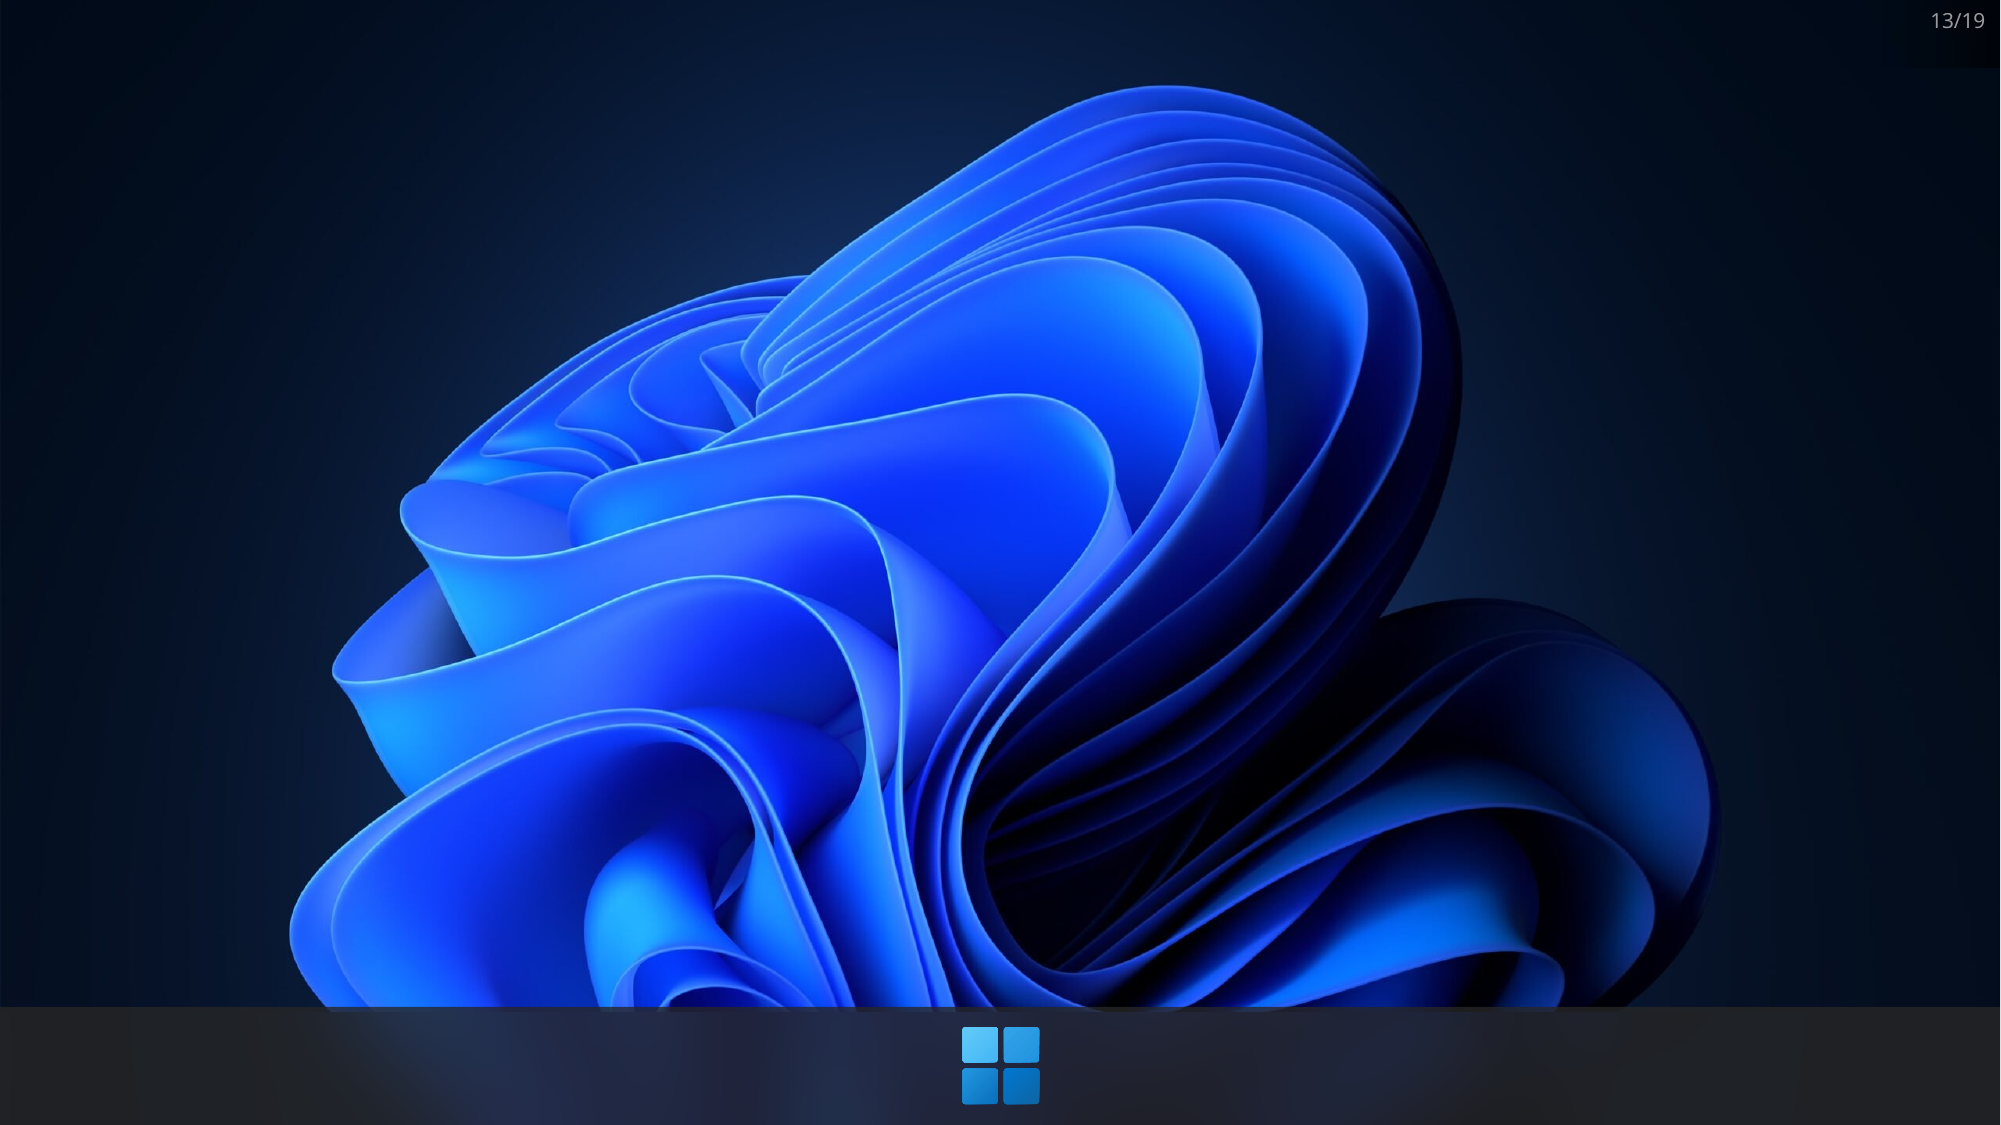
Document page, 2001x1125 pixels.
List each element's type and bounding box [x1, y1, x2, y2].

picture [0, 0, 2001, 1125]
text_box [0, 1006, 2000, 1125]
